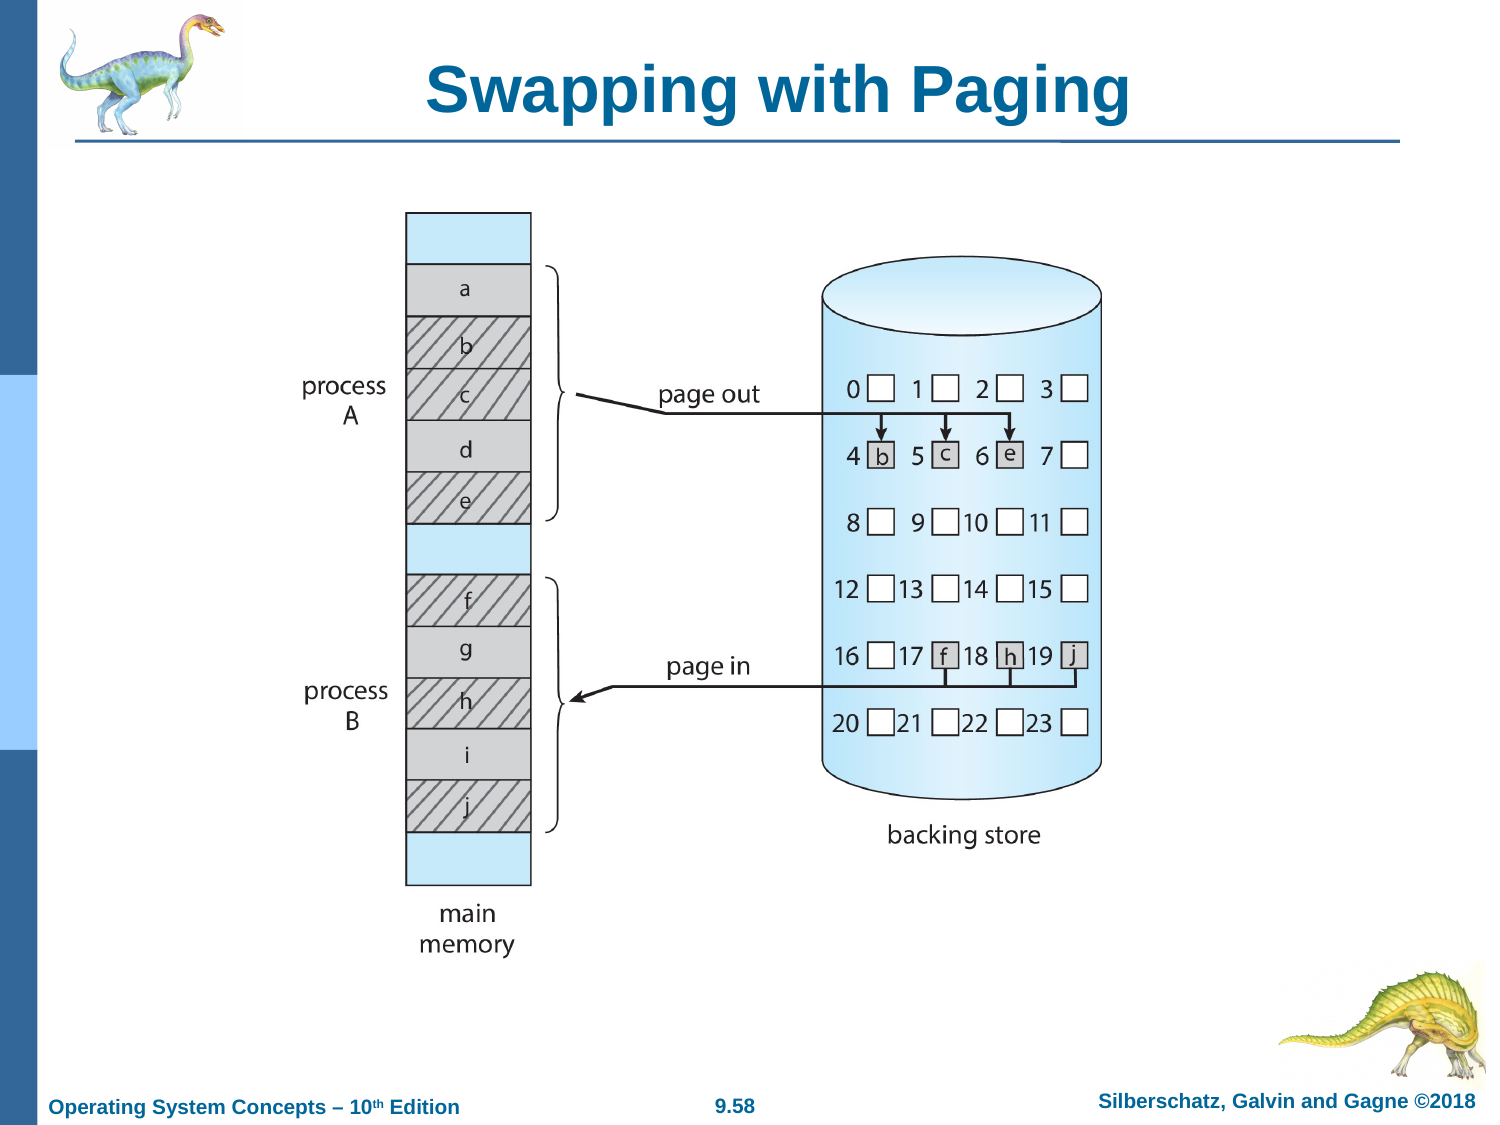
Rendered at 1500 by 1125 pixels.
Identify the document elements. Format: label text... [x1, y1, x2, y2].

picture [301, 212, 1102, 959]
title Swapping with Paging [134, 39, 1425, 134]
picture [46, 0, 243, 149]
picture [1275, 959, 1486, 1090]
